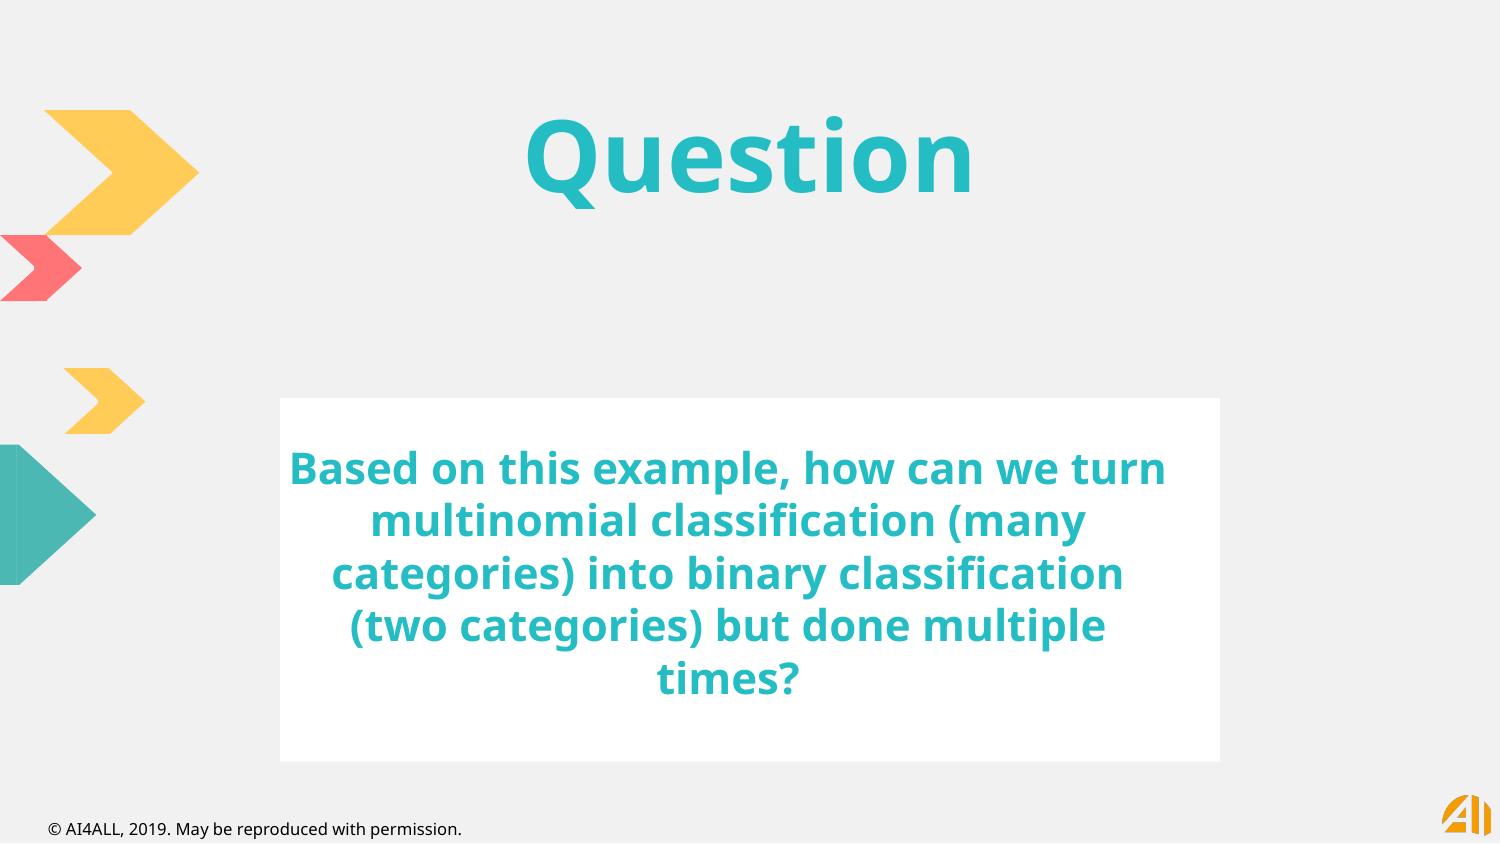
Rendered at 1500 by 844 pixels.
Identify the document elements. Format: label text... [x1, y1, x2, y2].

title Question [300, 92, 1200, 344]
subtitle Based on this example, how can we turn multinomial classification (many categories) into binary classification (two categories) but done multiple times? [284, 440, 1173, 733]
picture [1442, 795, 1491, 836]
